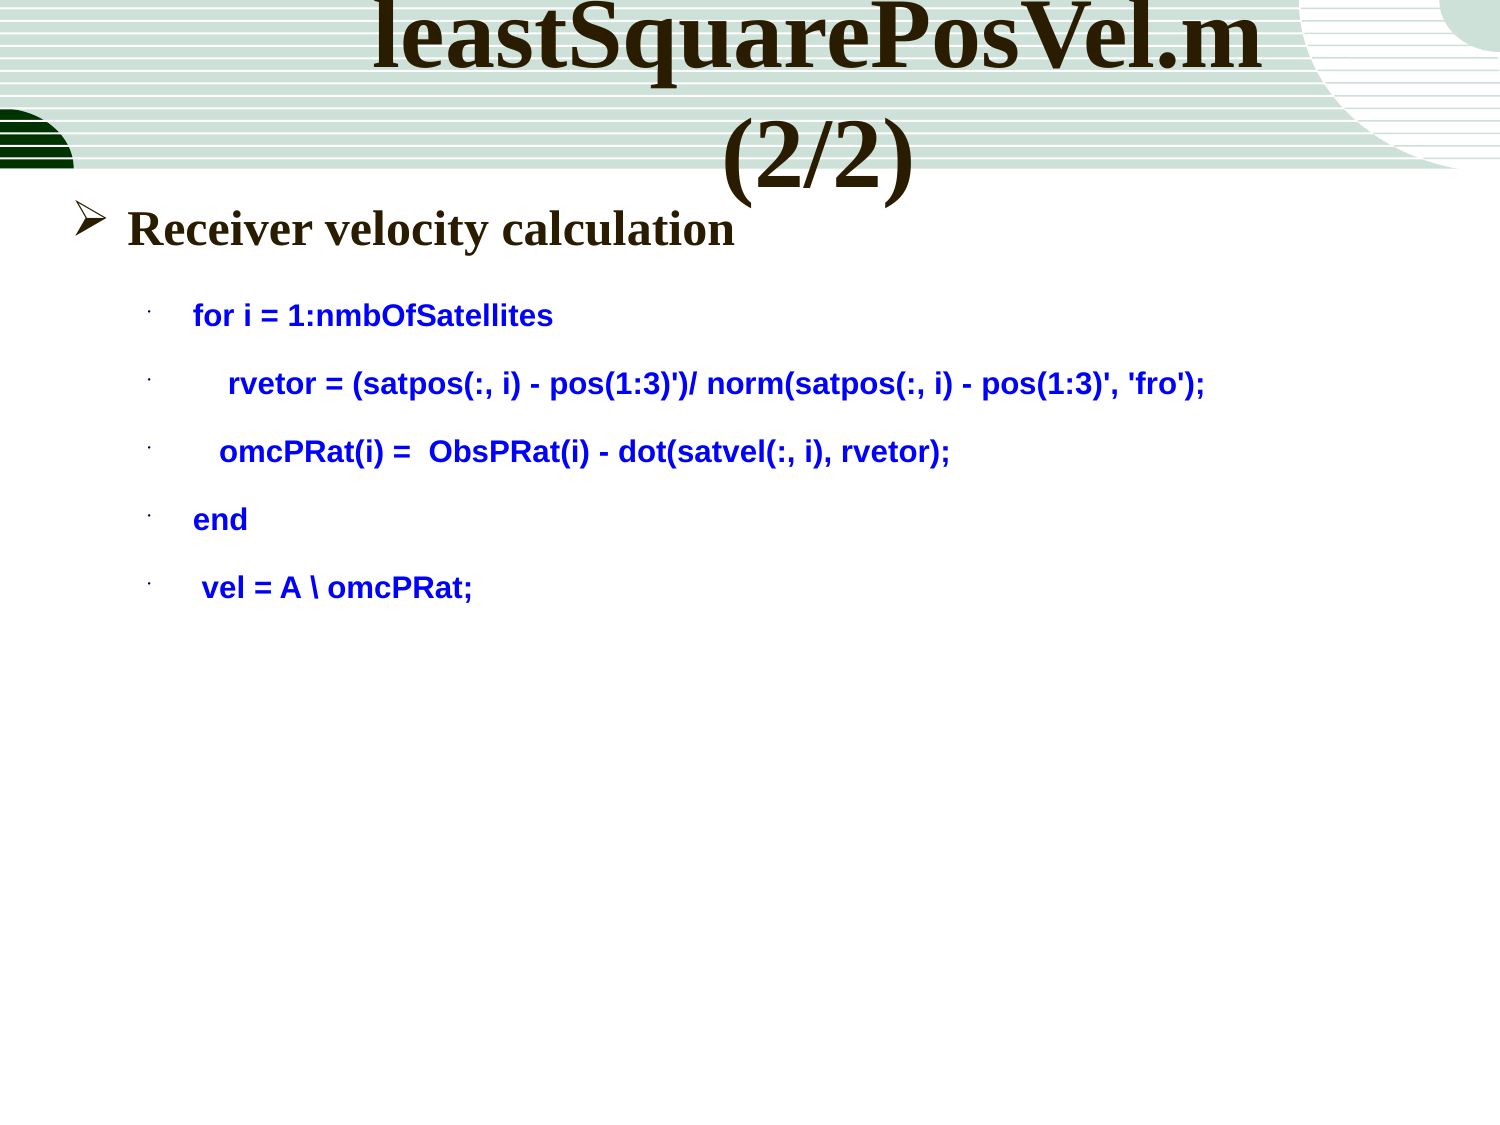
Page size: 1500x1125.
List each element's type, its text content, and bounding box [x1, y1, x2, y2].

text_box Receiver velocity calculation for i = 1:nmbOfSatellites rvetor = (satpos(:, i) - pos(1:3)')/ norm(satpos(:, i) - pos(1:3)', 'fro'); omcPRat(i) = ObsPRat(i) - dot(satvel(:, i), rvetor); end vel = A \ omcPRat; [56, 187, 1363, 663]
text_box leastSquarePosVel.m (2/2) [249, 37, 1388, 138]
